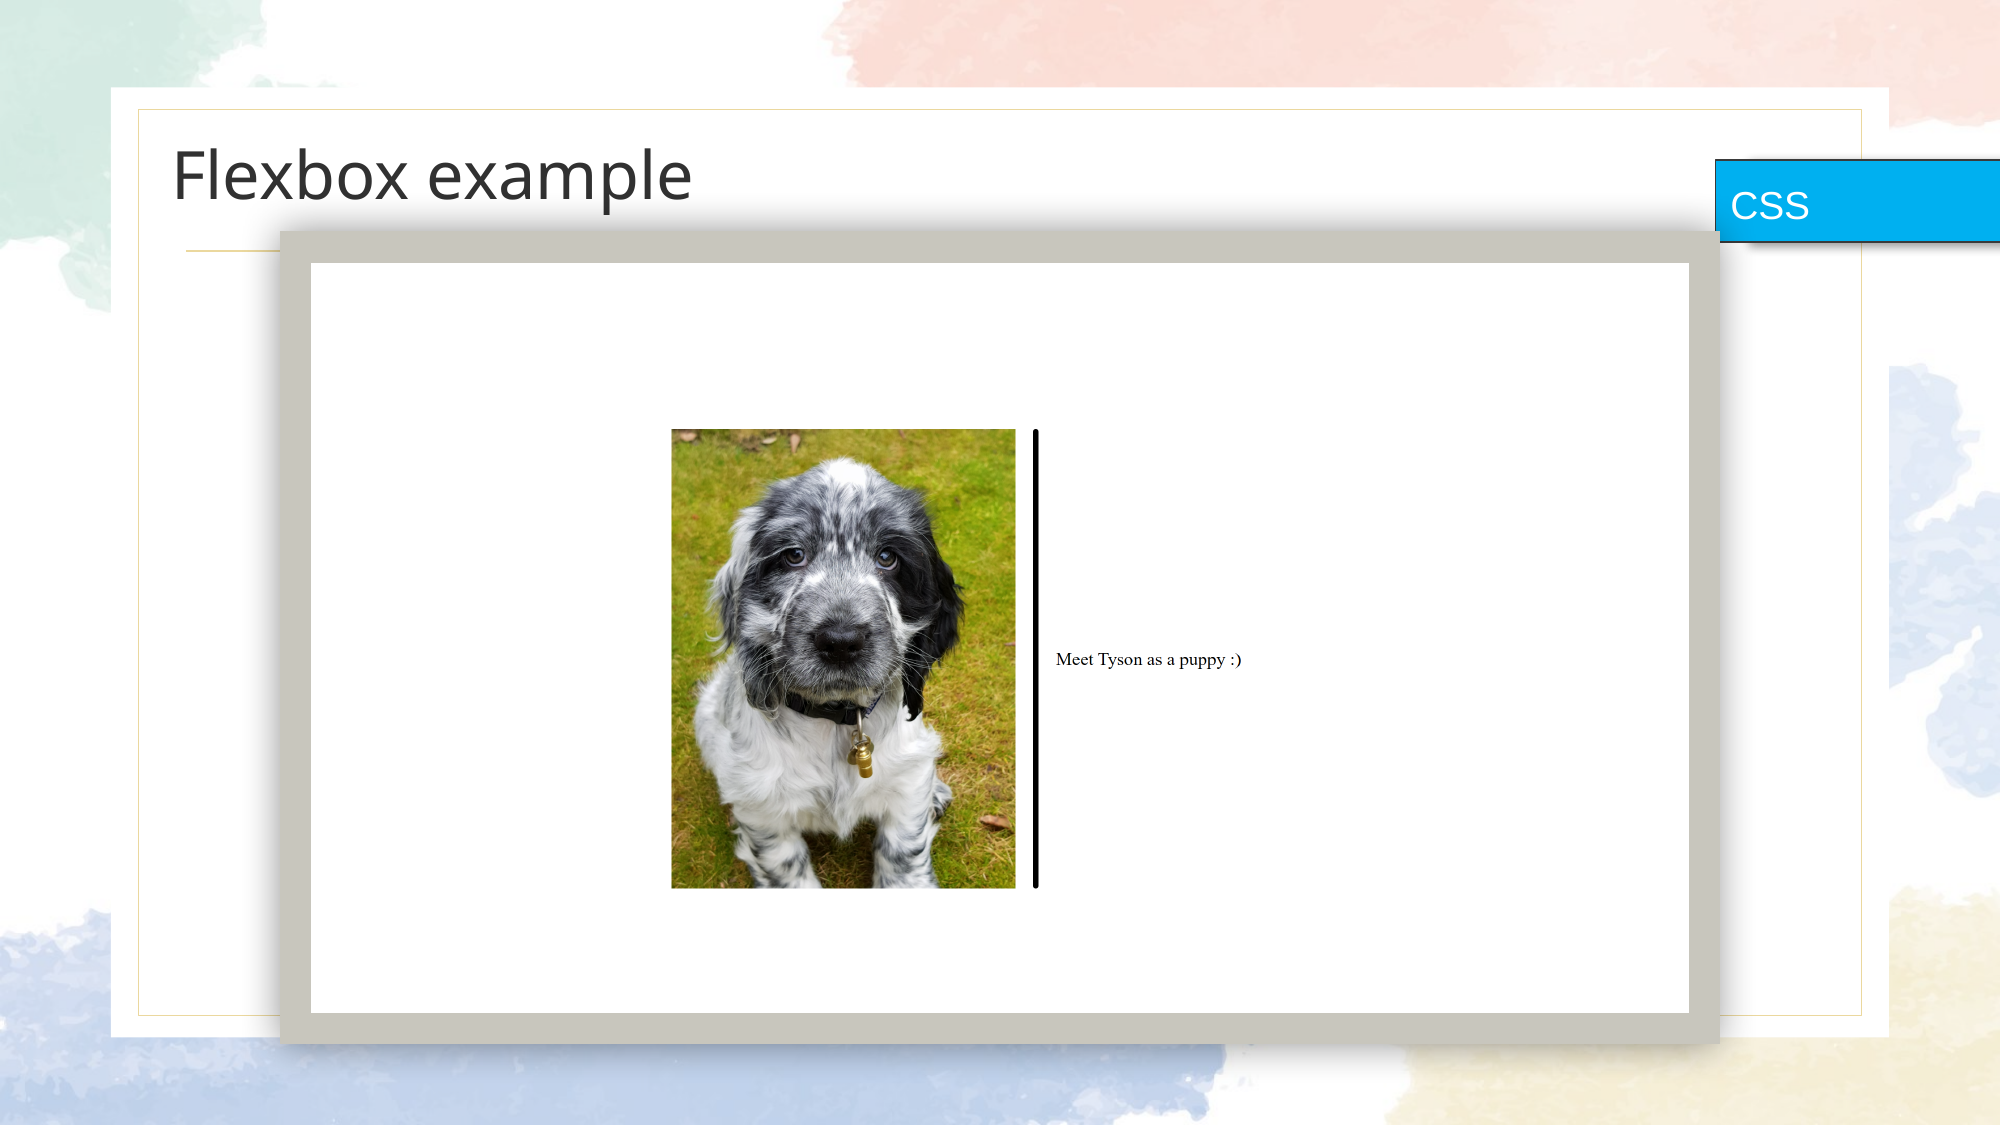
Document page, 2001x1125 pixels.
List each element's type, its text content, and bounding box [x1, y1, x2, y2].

list CSS [1715, 159, 2000, 243]
title Flexbox example [155, 117, 1844, 244]
picture [310, 262, 1690, 1014]
